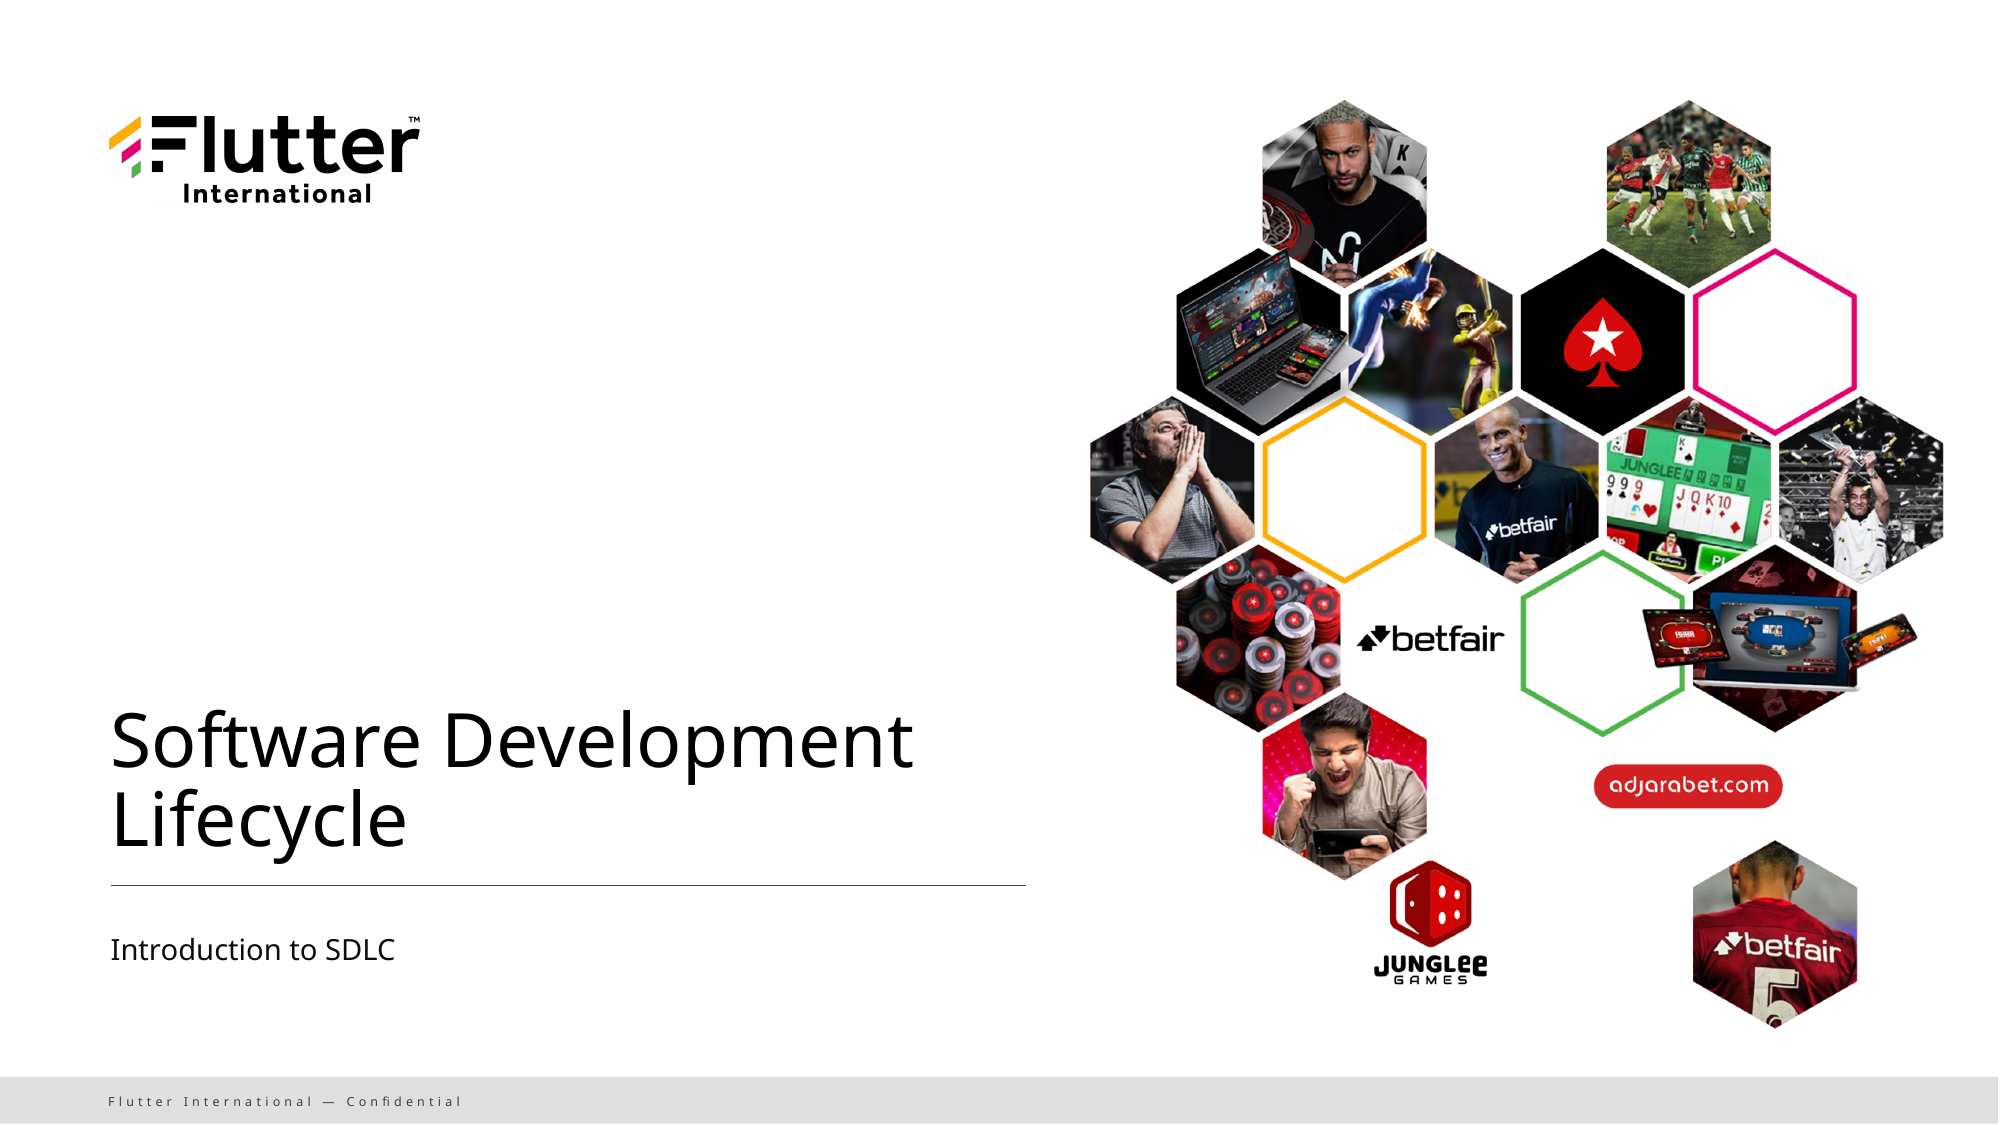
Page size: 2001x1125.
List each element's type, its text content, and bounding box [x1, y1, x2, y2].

picture [1088, 98, 1945, 1030]
picture [109, 116, 420, 203]
list Introduction to SDLC [110, 923, 1027, 967]
footer Flutter International — Confidential [108, 1089, 682, 1112]
title Software Development Lifecycle [110, 496, 1027, 862]
